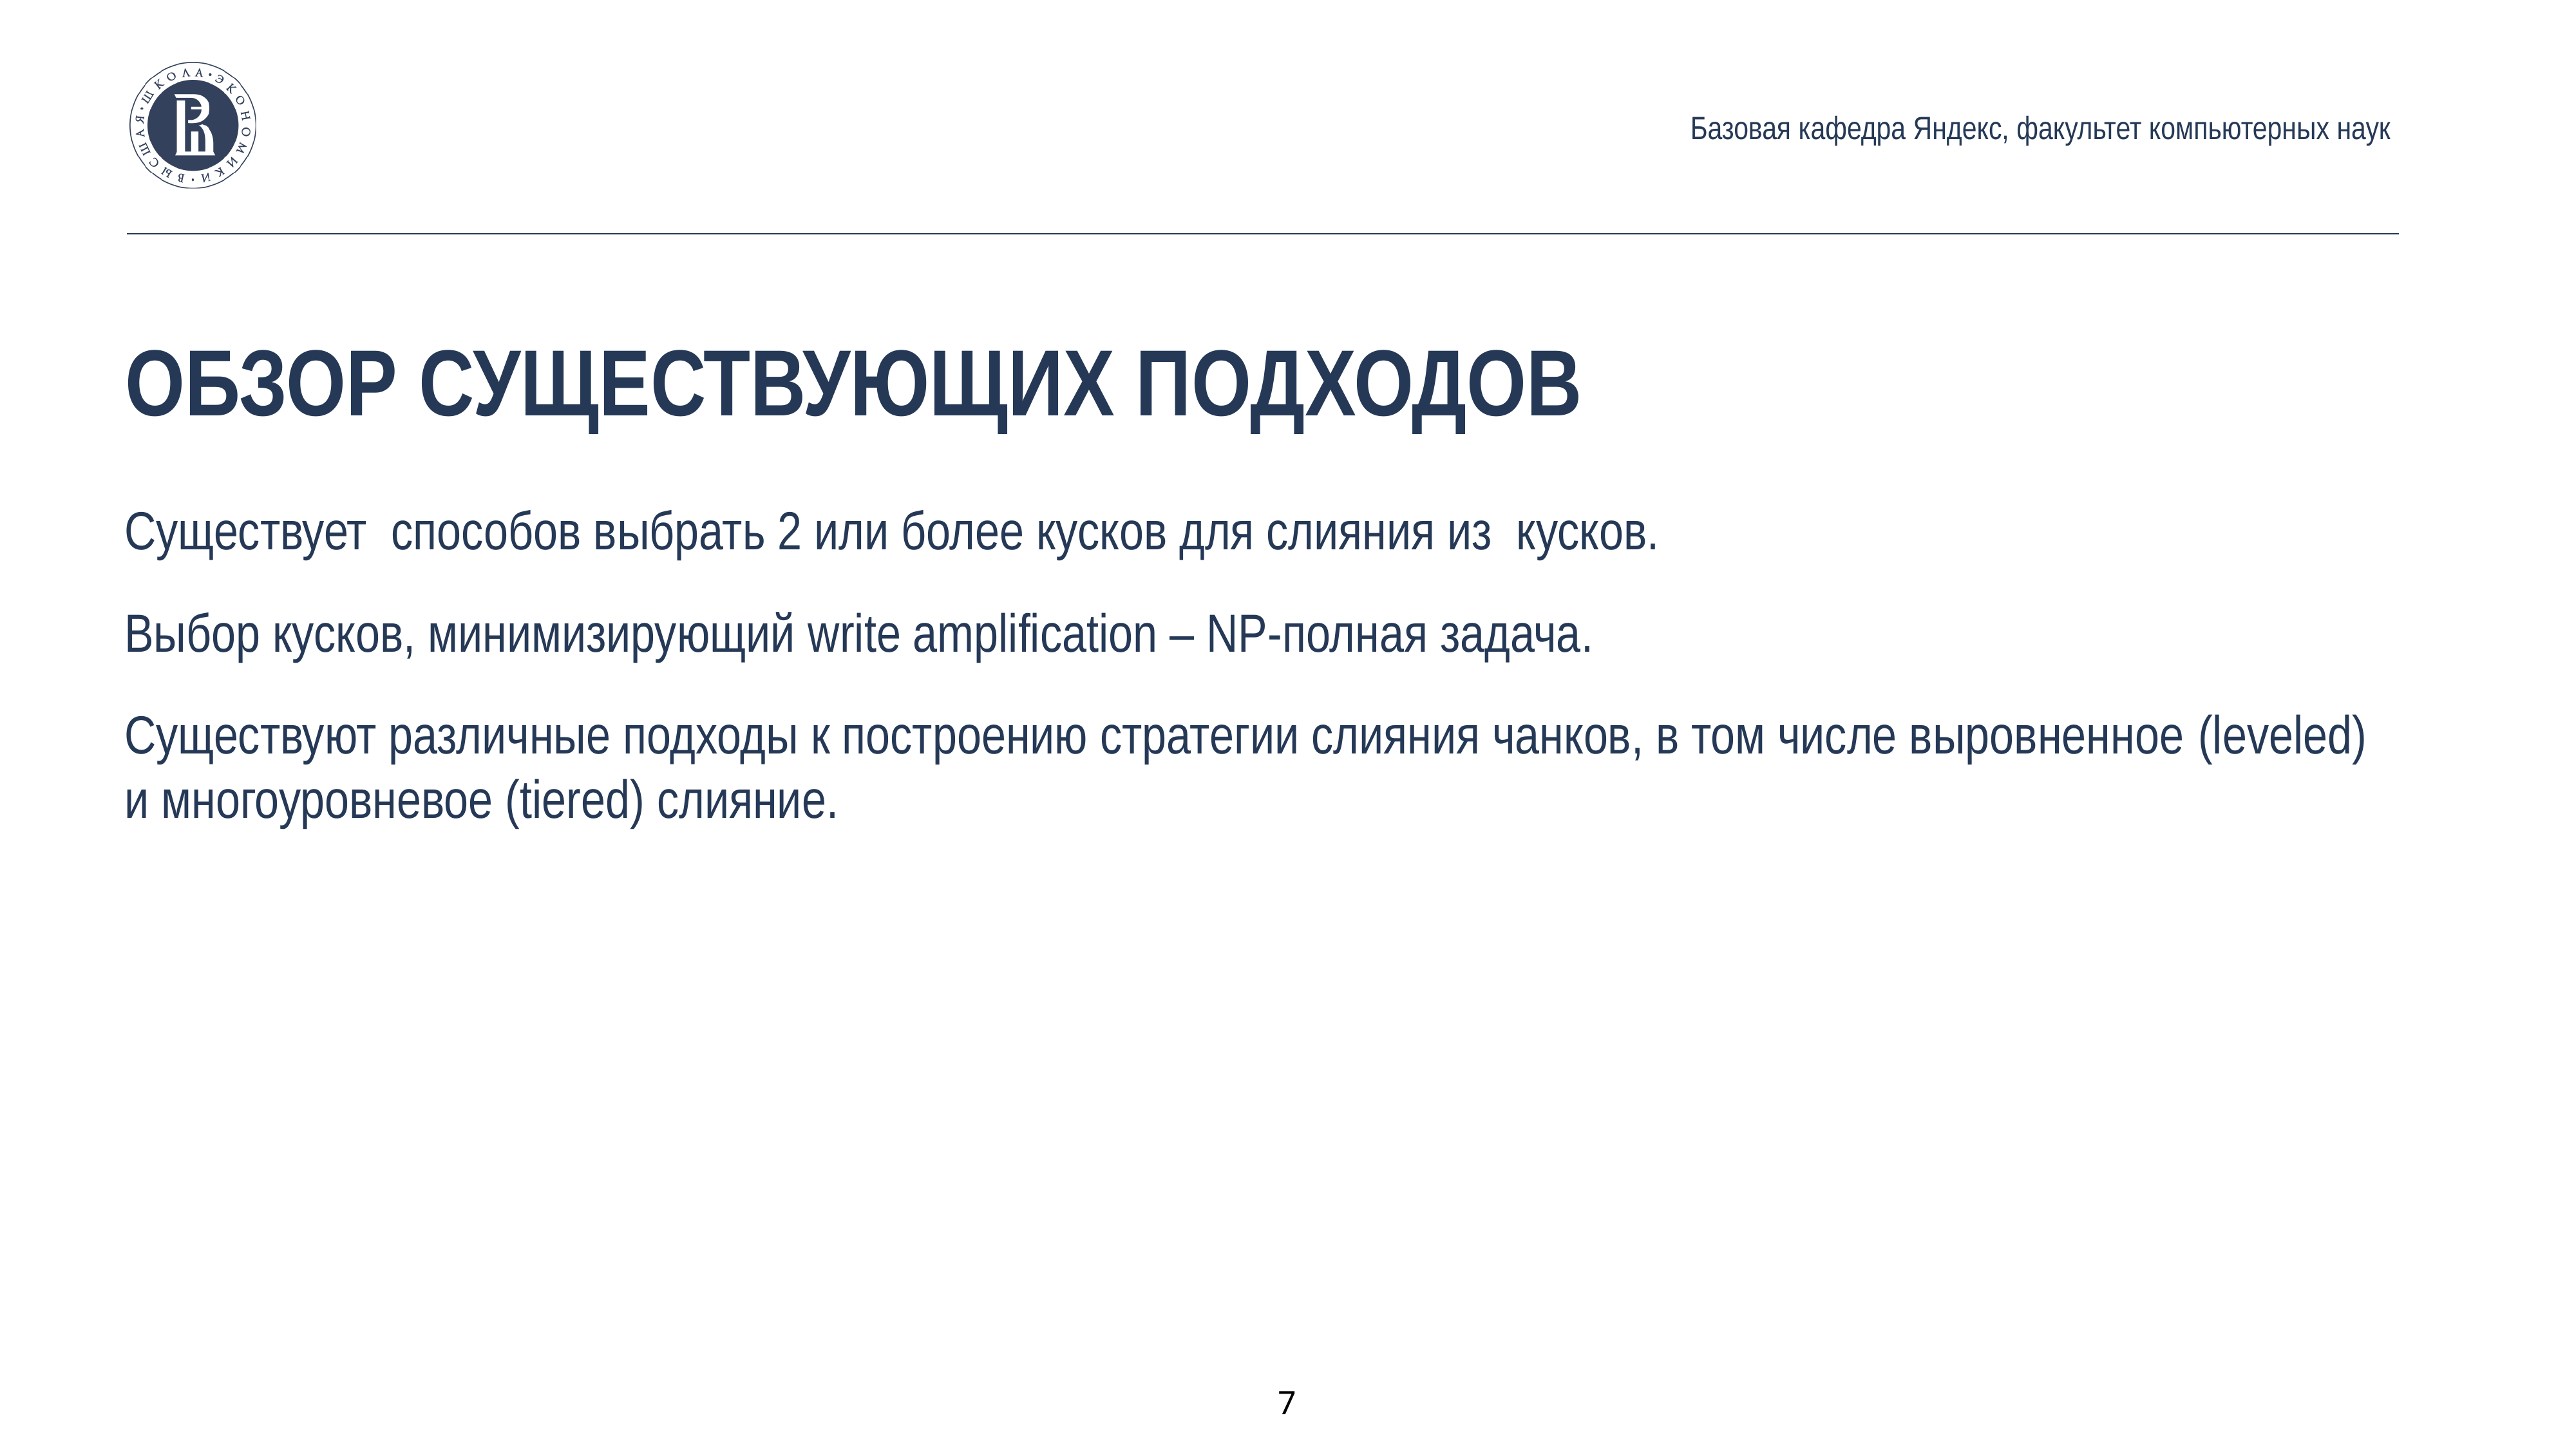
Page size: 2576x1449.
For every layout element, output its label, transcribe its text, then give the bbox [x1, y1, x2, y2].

slide_number 7 [1260, 1374, 1314, 1429]
picture [129, 62, 256, 189]
text_box Обзор существующих подходов [117, 314, 2390, 559]
text_box Базовая кафедра Яндекс, факультет компьютерных наук [1198, 100, 2399, 154]
